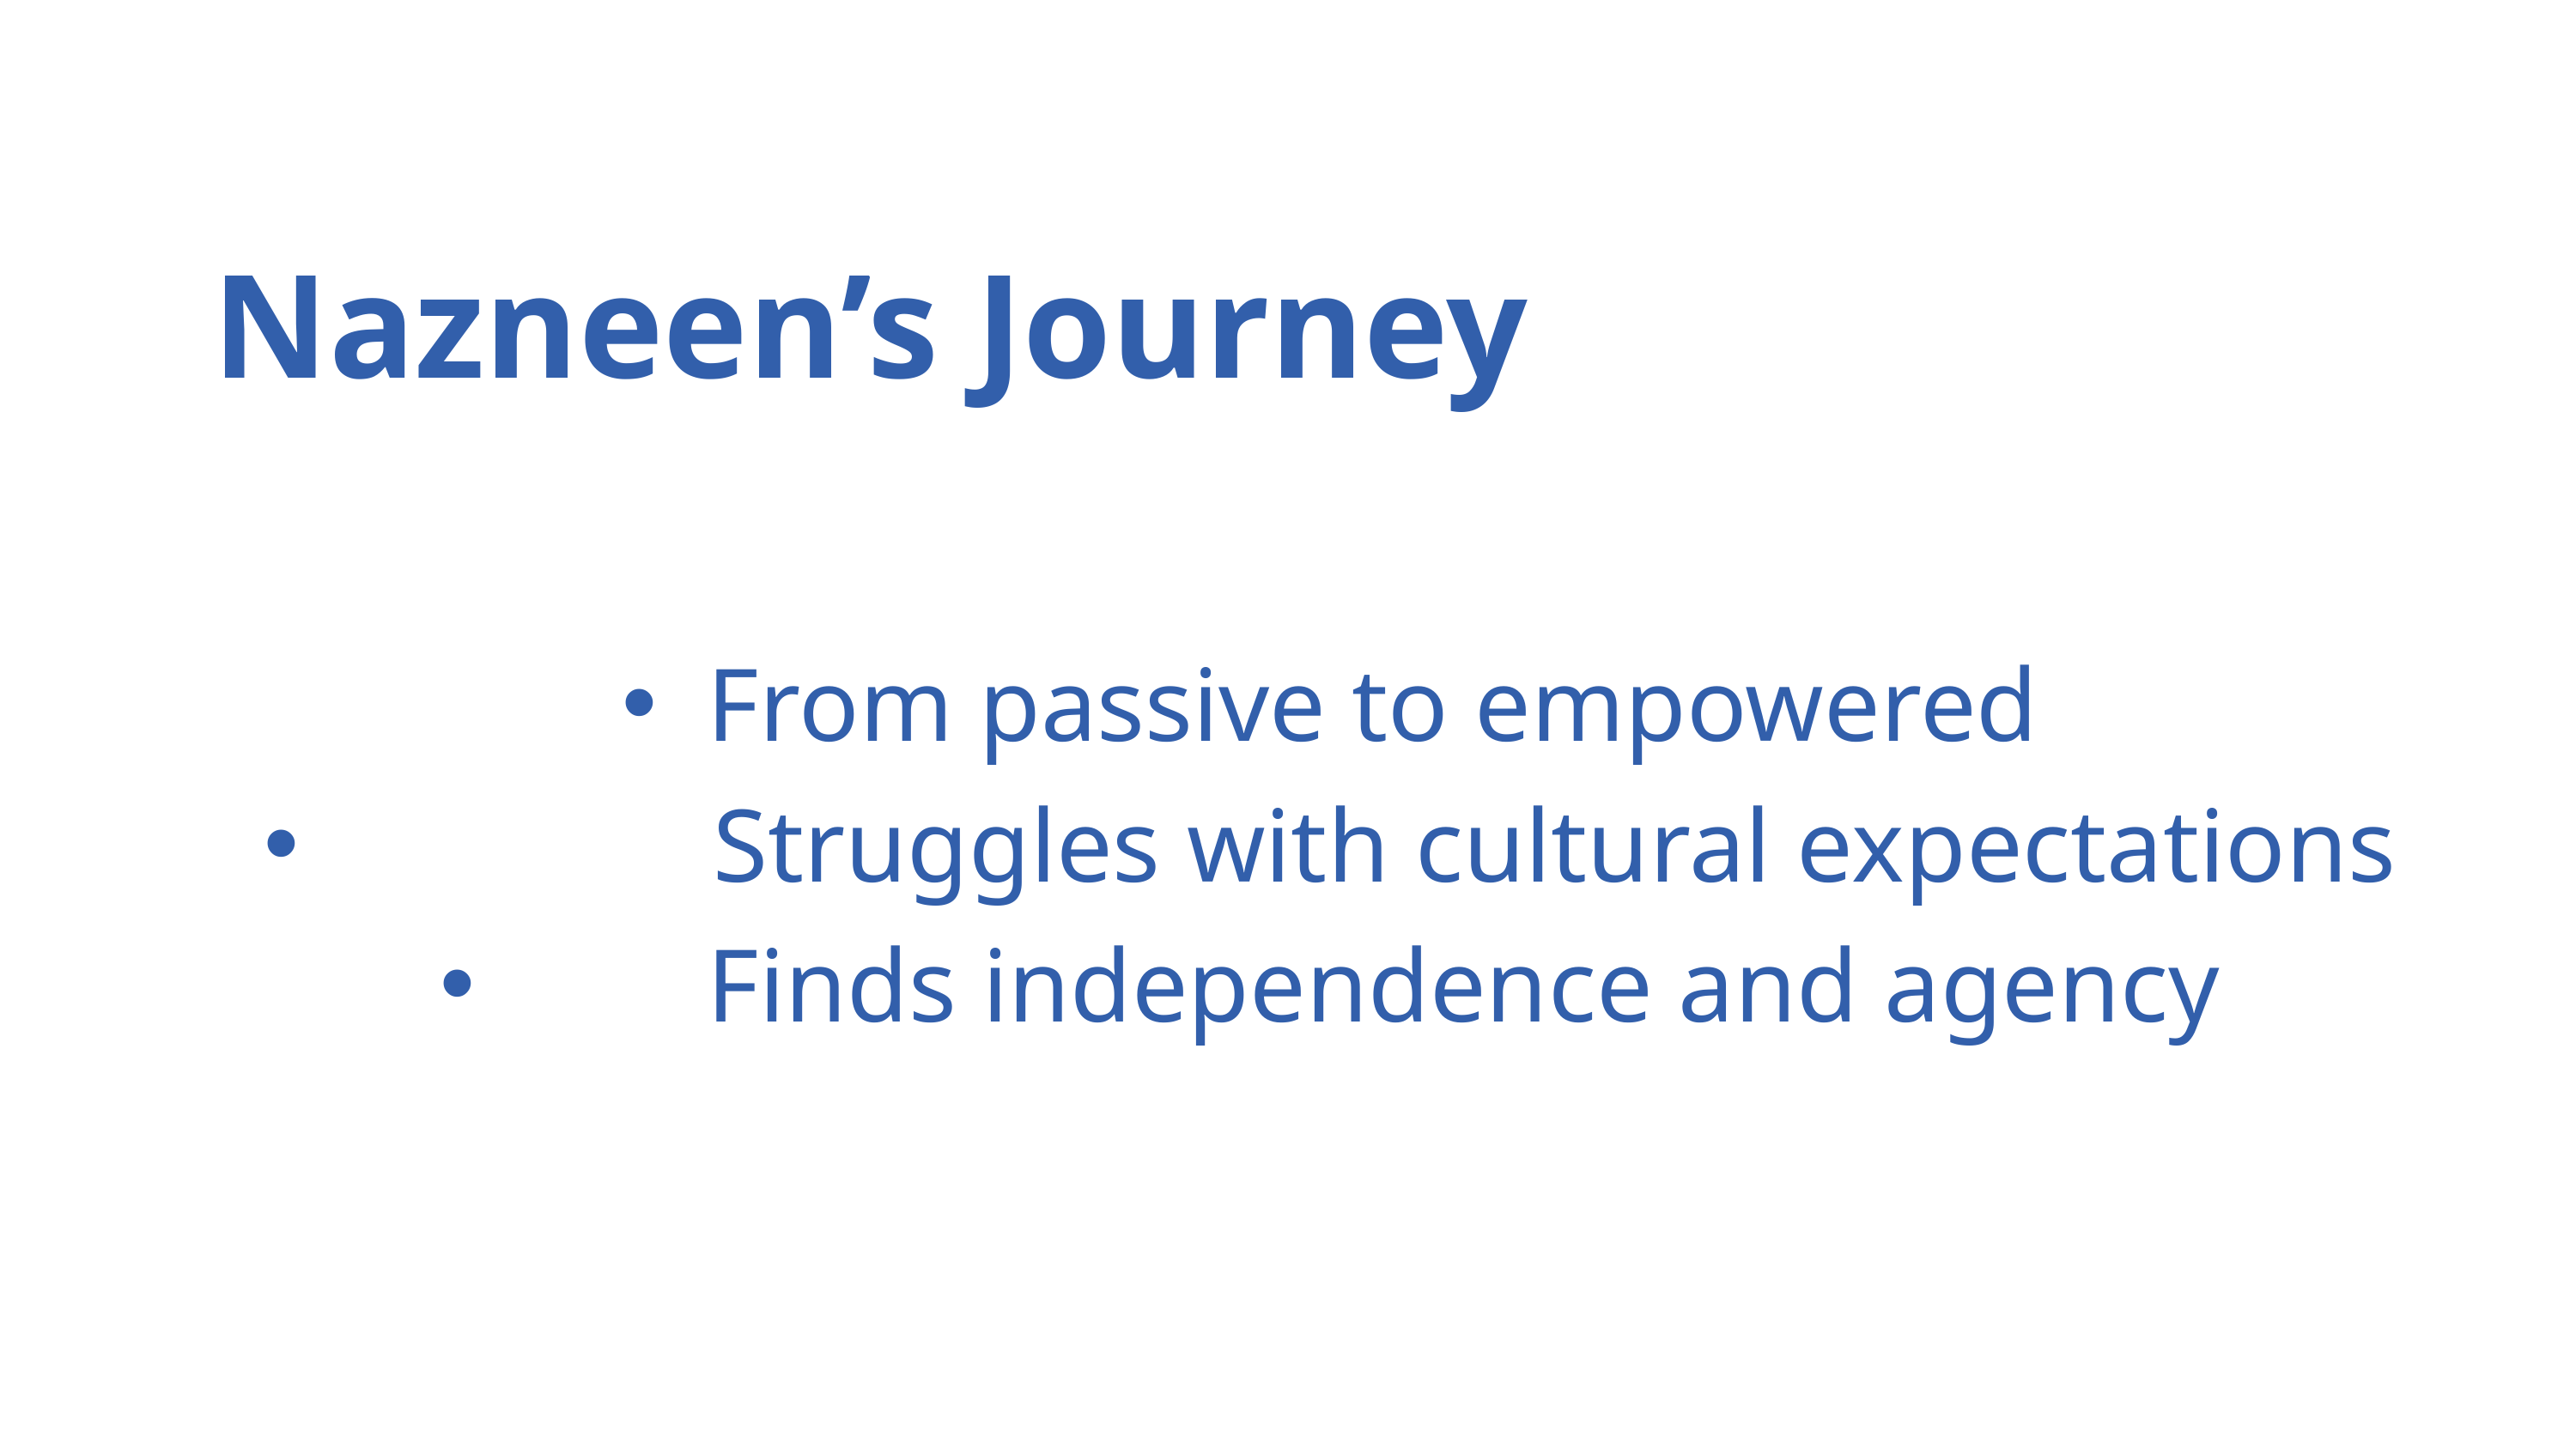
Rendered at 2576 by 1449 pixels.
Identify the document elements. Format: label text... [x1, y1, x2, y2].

text_box Nazneen’s Journey [212, 234, 1577, 407]
text_box From passive to empowered Struggles with cultural expectations Finds independence and agency [110, 621, 2465, 1042]
